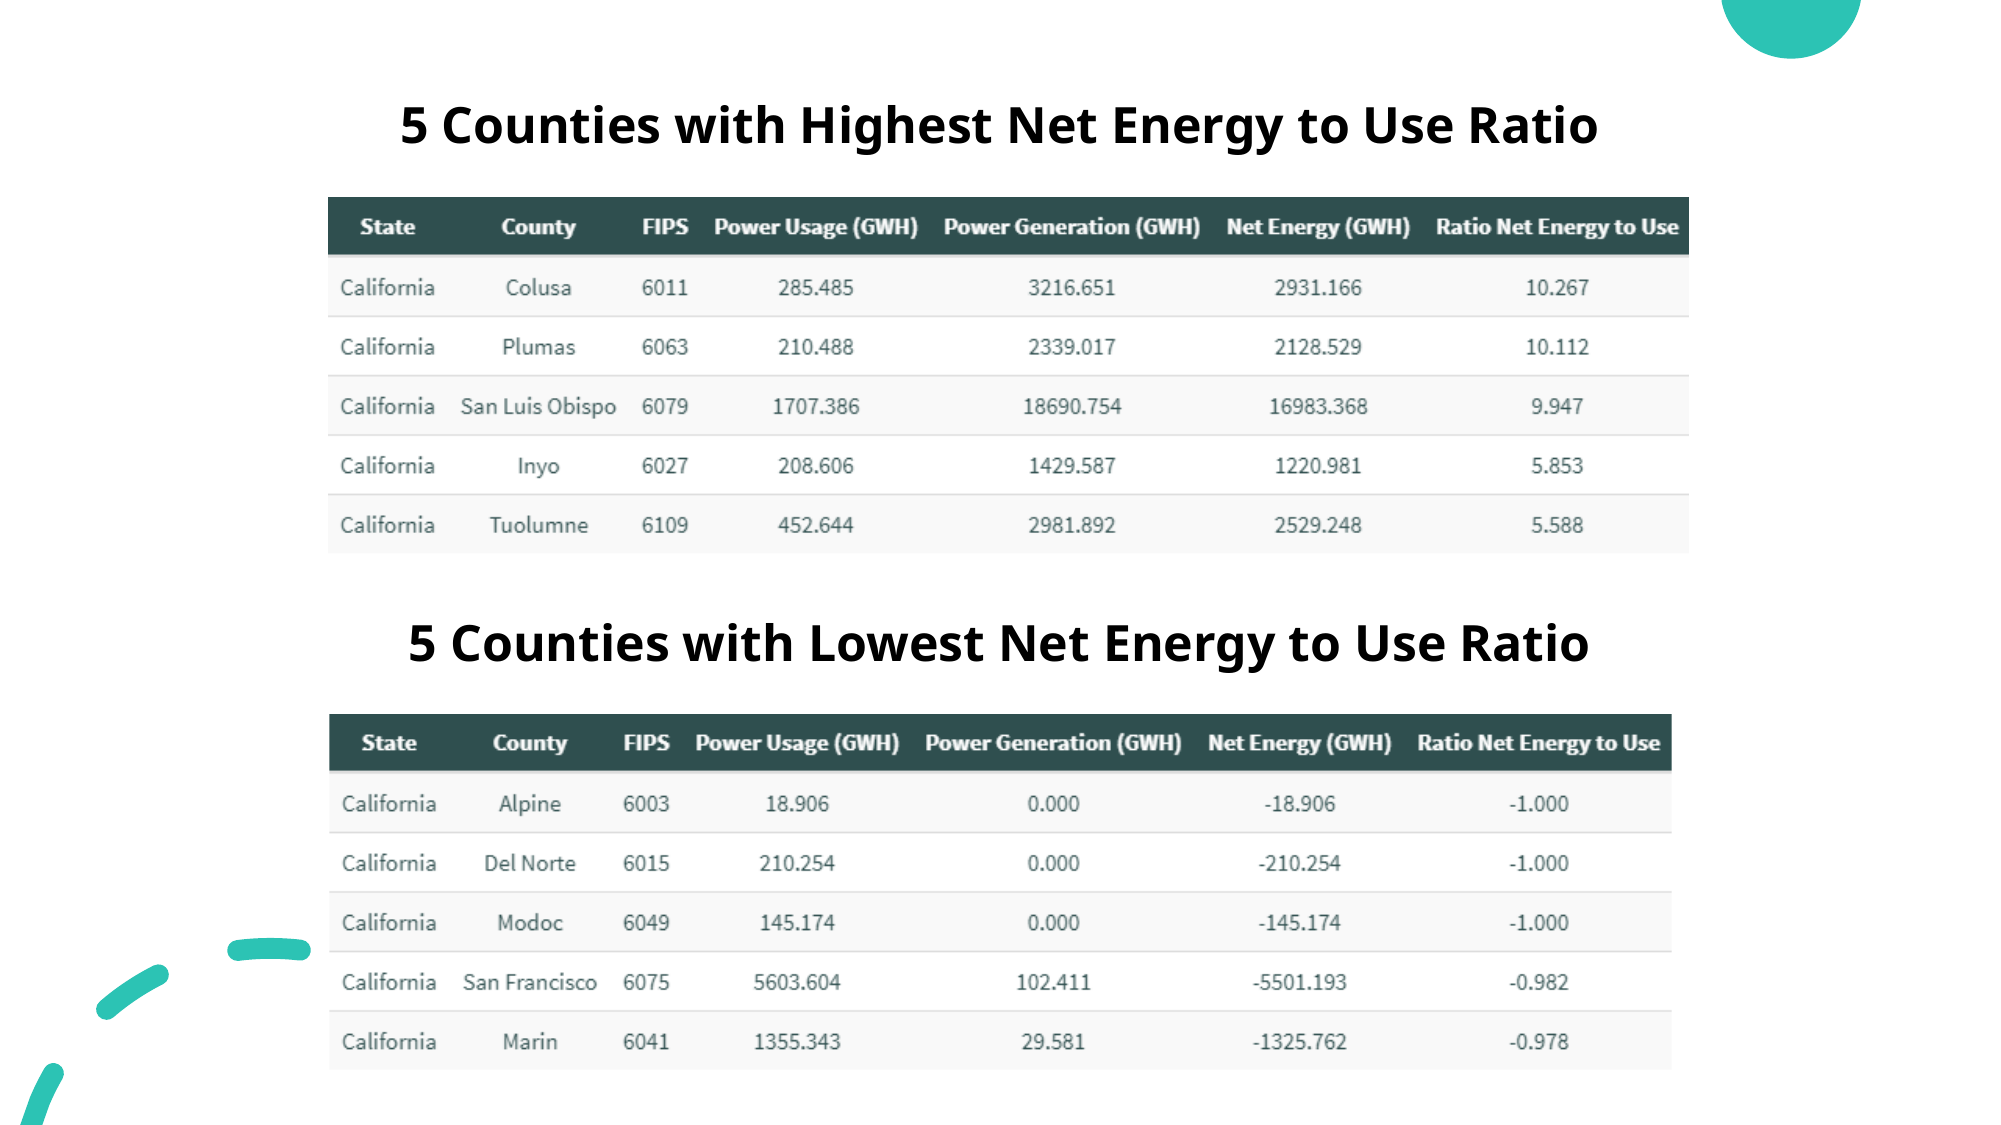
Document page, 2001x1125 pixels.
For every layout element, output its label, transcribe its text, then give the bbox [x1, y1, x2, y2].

picture [328, 713, 1672, 1090]
text_box 5 Counties with Lowest Net Energy to Use Ratio [385, 610, 1615, 680]
picture [328, 197, 1689, 555]
text_box 5 Counties with Highest Net Energy to Use Ratio [385, 93, 1615, 163]
